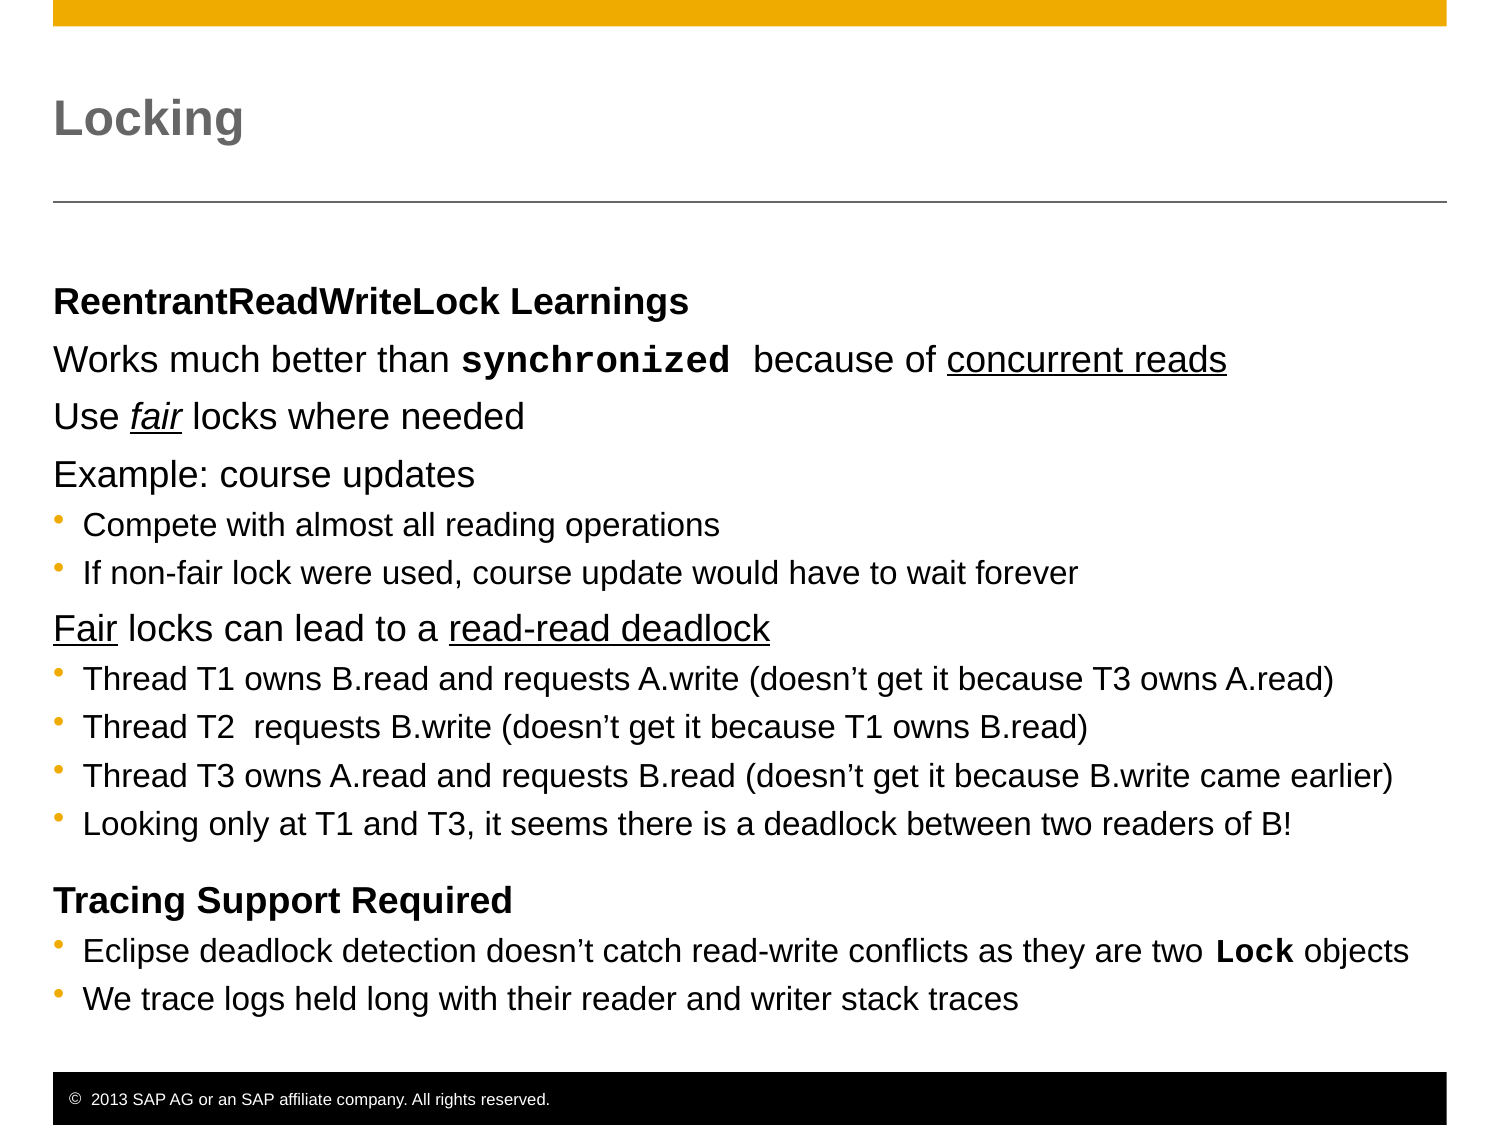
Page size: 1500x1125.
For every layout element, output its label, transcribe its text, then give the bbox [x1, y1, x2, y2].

list ReentrantReadWriteLock Learnings Works much better than synchronized because of concurrent reads Use fair locks where needed Example: course updates Compete with almost all reading operations If non-fair lock were used, course update would have to wait forever Fair locks can lead to a read-read deadlock Thread T1 owns B.read and requests A.write (doesn’t get it because T3 owns A.read) Thread T2 requests B.write (doesn’t get it because T1 owns B.read) Thread T3 owns A.read and requests B.read (doesn’t get it because B.write came earlier) Looking only at T1 and T3, it seems there is a deadlock between two readers of B! Tracing Support Required Eclipse deadlock detection doesn’t catch read-write conflicts as they are two Lock objects We trace logs held long with their reader and writer stack traces [53, 277, 1447, 998]
title Locking [53, 53, 1447, 178]
